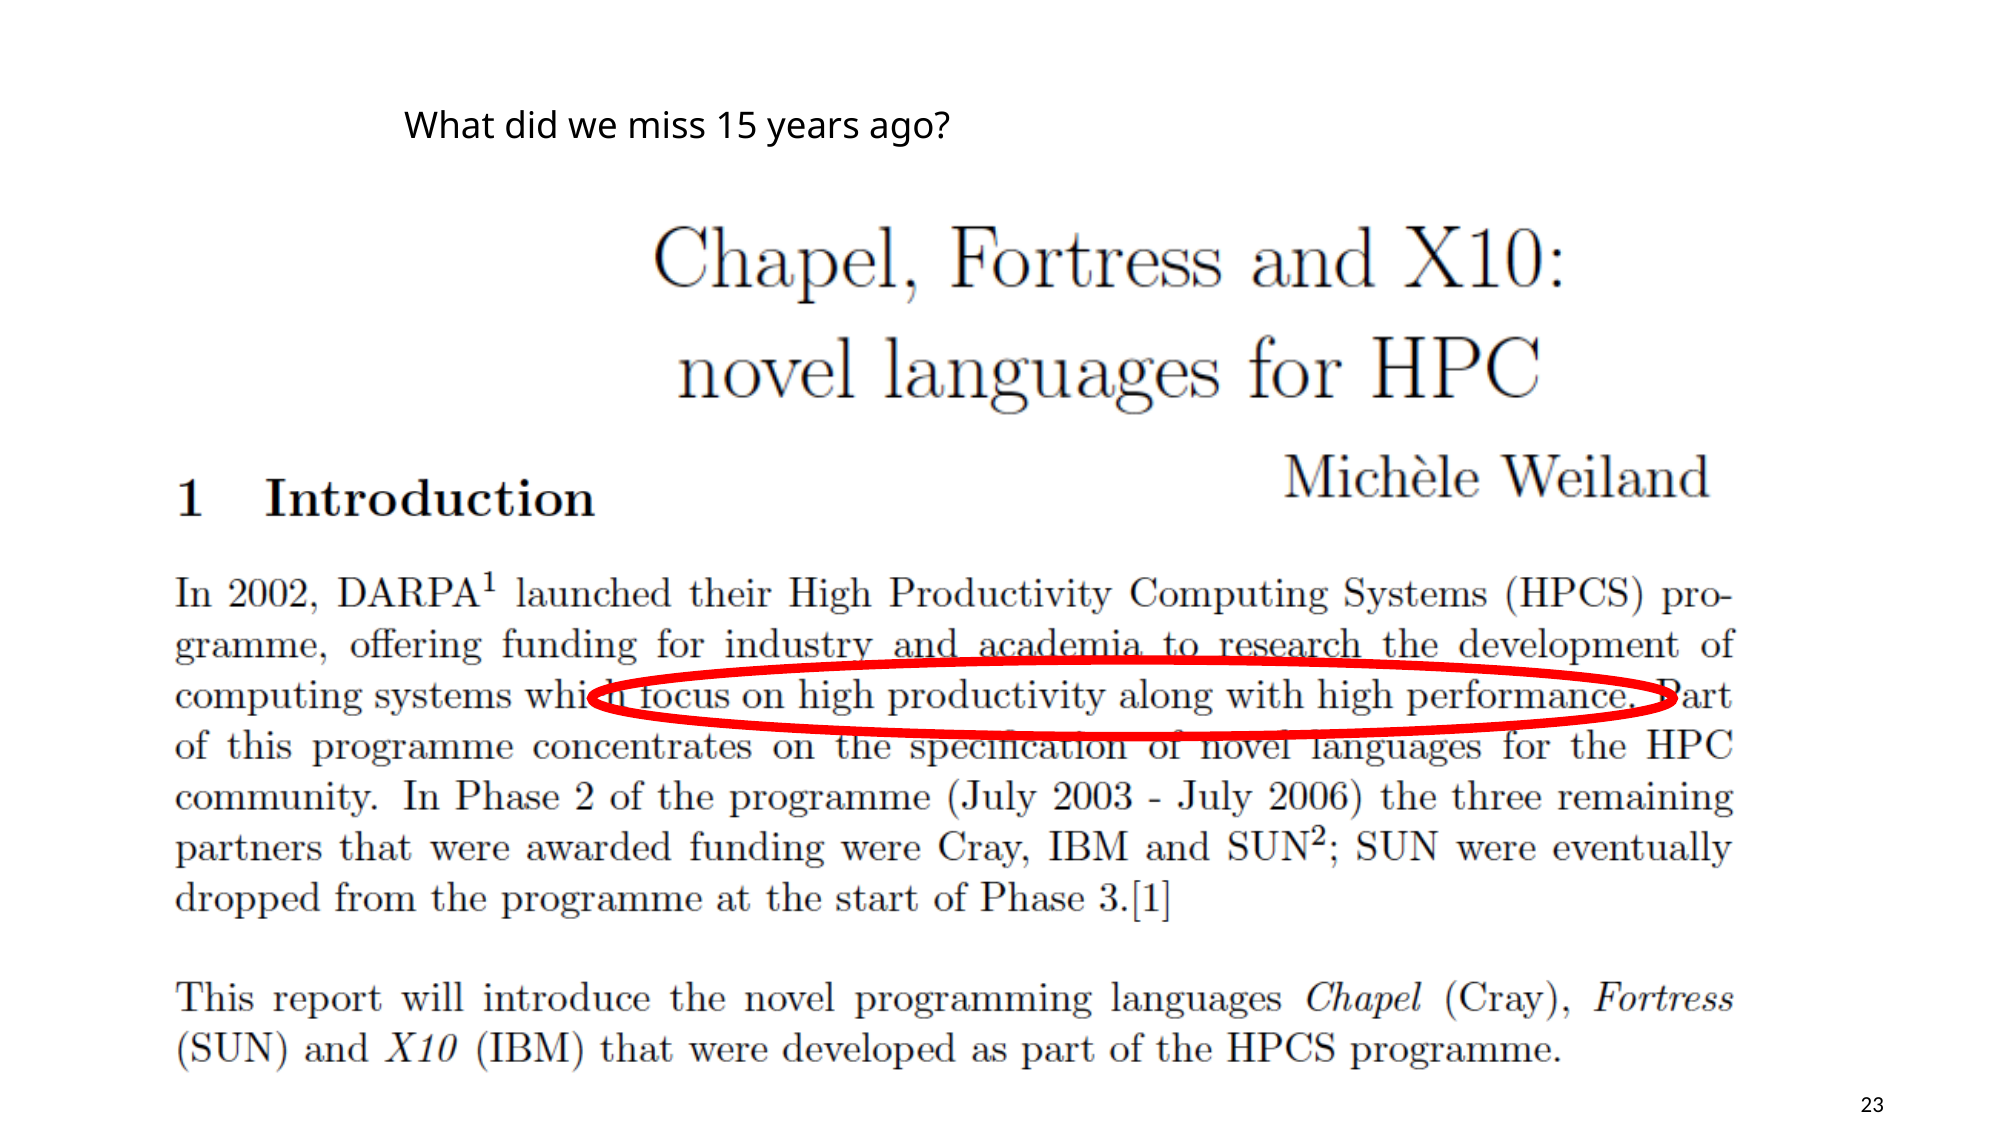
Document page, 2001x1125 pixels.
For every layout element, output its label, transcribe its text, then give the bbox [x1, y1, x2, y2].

title What did we miss 15 years ago? [389, 98, 2000, 199]
picture [154, 216, 1794, 1106]
